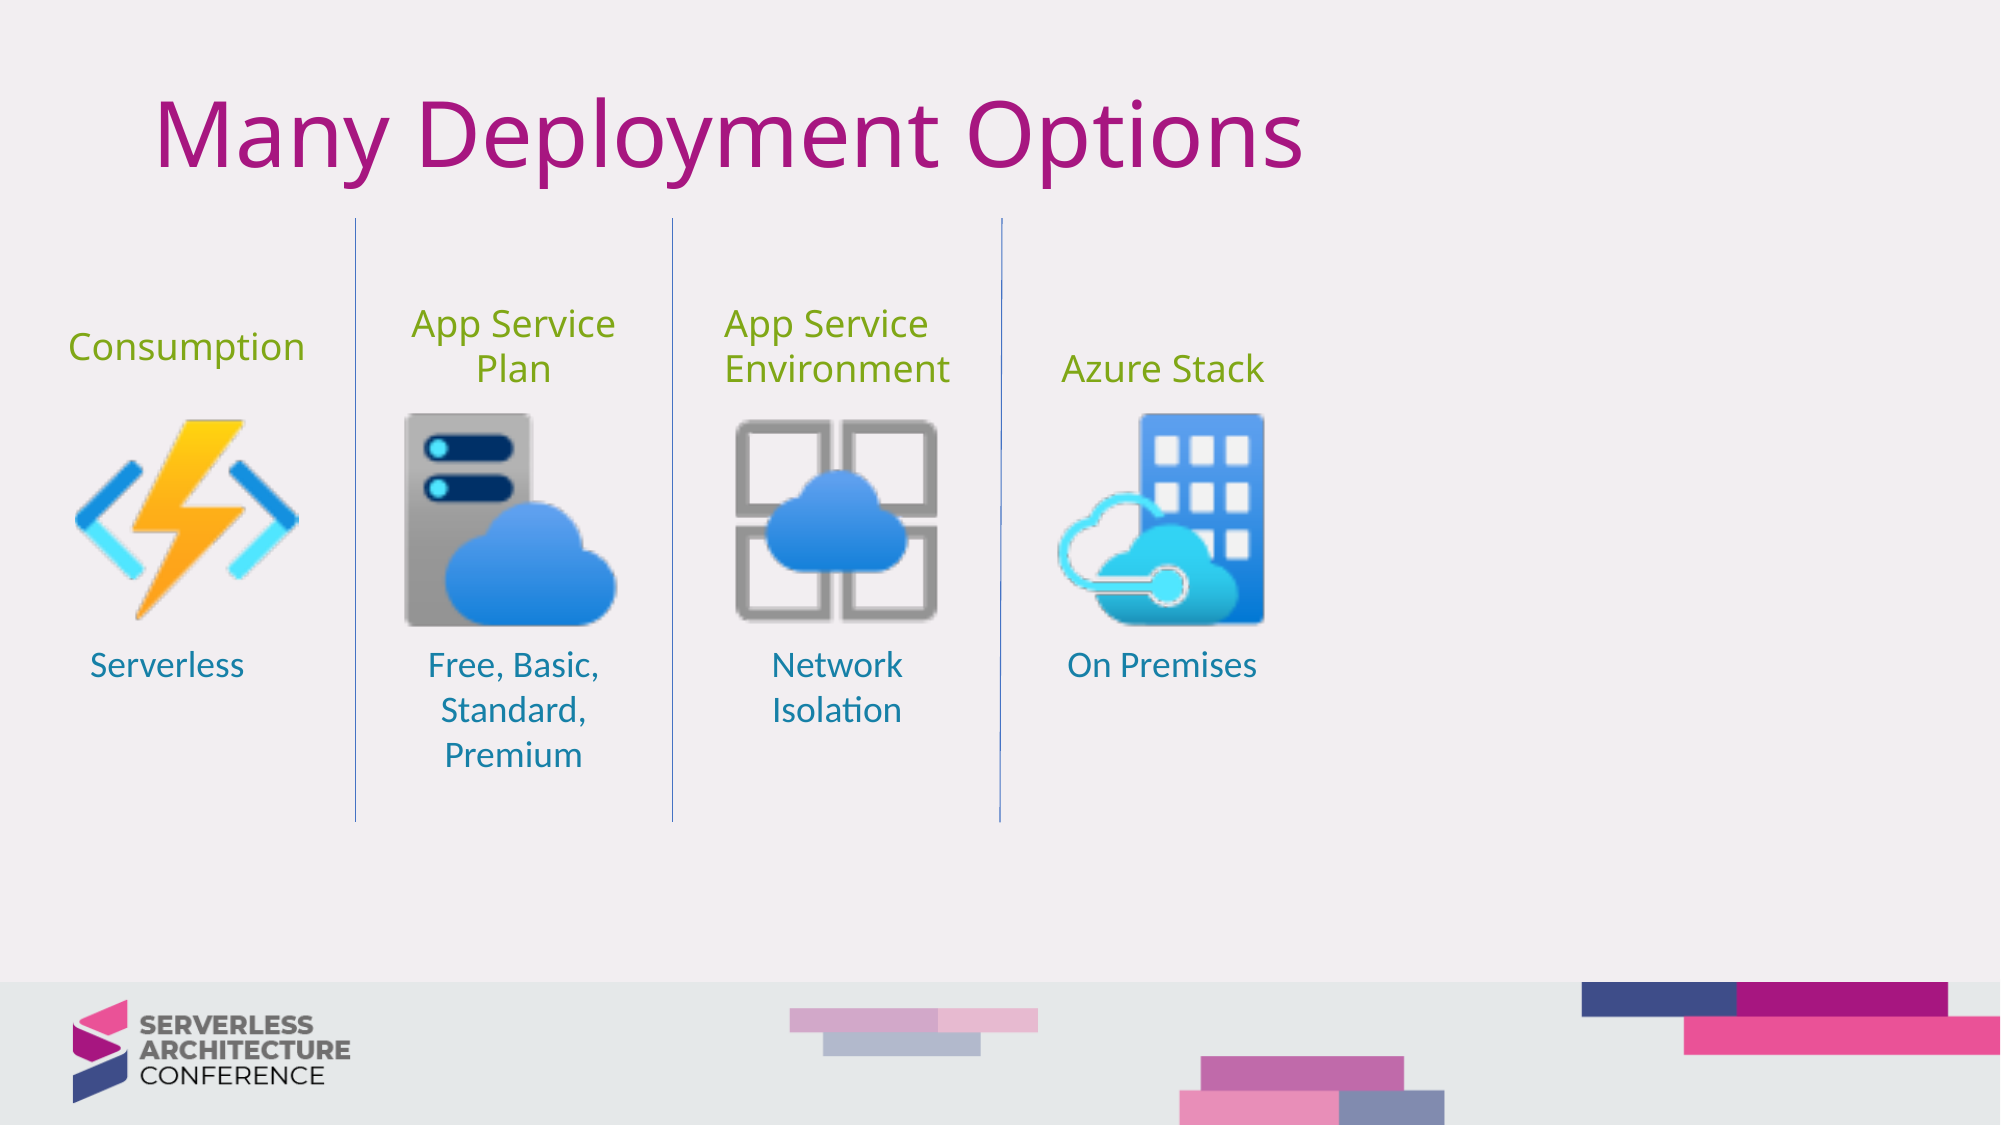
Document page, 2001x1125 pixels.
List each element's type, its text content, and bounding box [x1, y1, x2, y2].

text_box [999, 218, 1297, 823]
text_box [672, 218, 977, 823]
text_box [355, 218, 652, 823]
title Many Deployment Options [137, 29, 1863, 247]
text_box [37, 315, 338, 693]
picture [0, 0, 2001, 1125]
